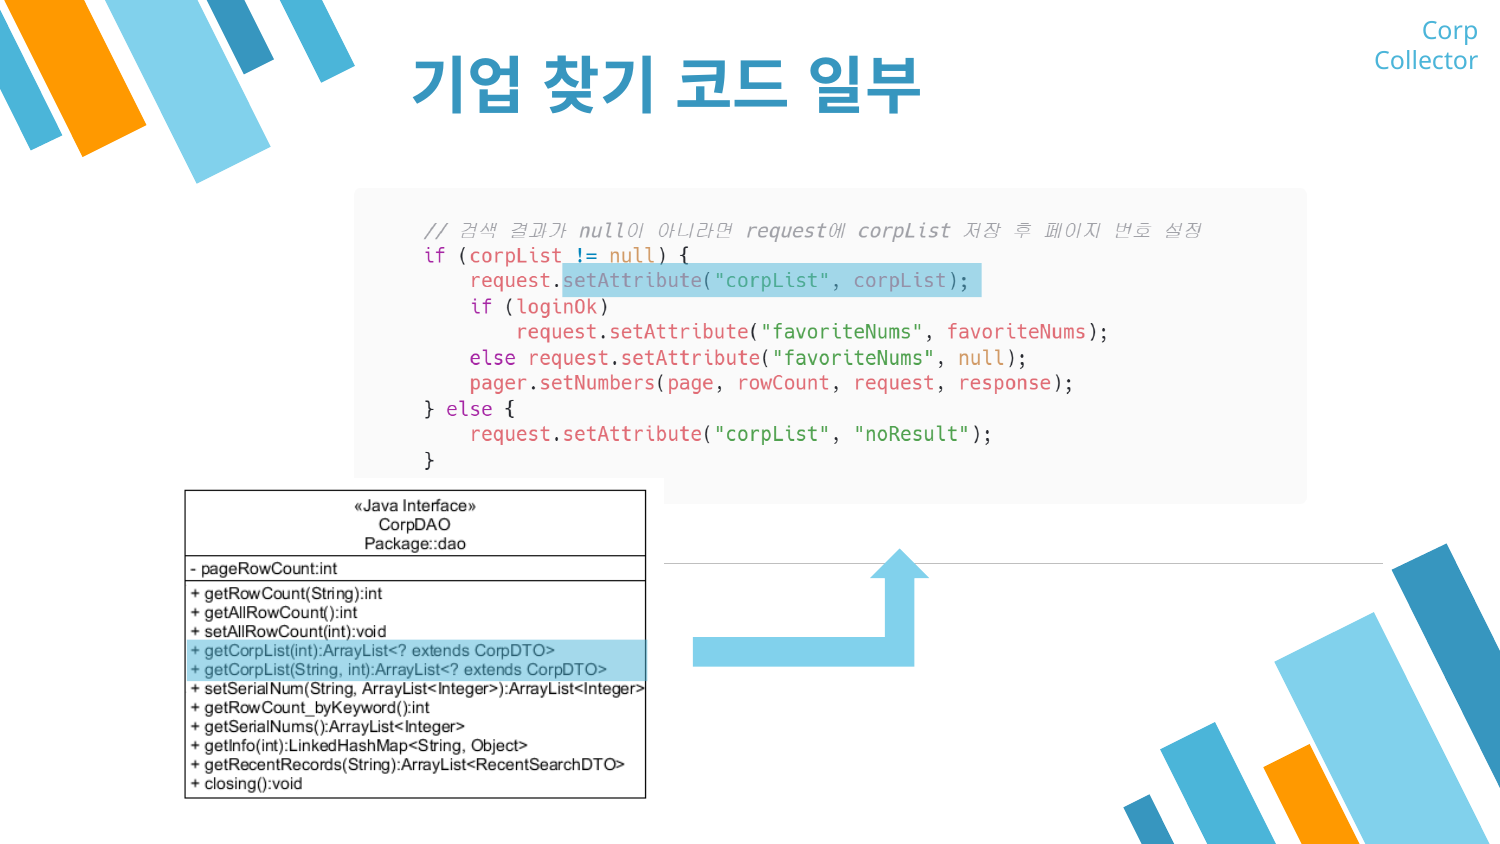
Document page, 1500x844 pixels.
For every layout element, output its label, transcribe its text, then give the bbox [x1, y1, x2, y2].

text_box [690, 572, 932, 669]
slide_number Corp Collector [1306, 0, 1494, 65]
picture [168, 126, 1383, 807]
title 기업 찾기 코드 일부 [395, 24, 1341, 125]
